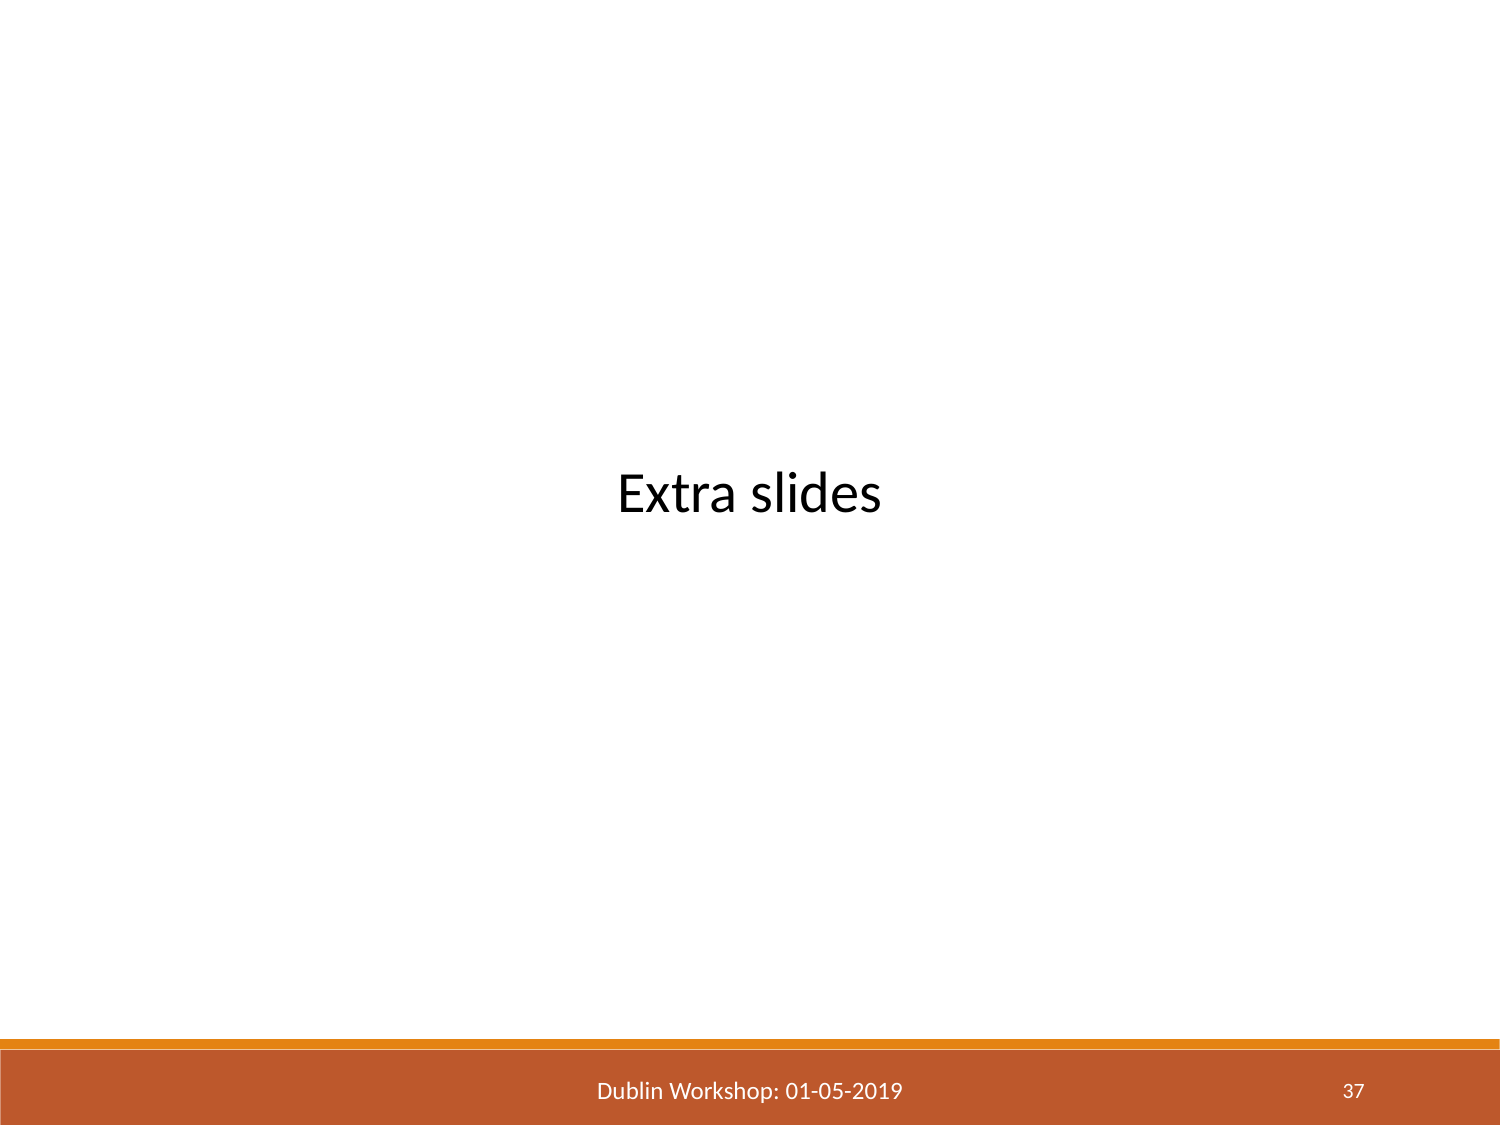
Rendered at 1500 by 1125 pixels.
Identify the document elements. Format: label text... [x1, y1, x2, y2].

slide_number 37 [1218, 1059, 1380, 1120]
footer Dublin Workshop: 01-05-2019 [453, 1059, 1047, 1120]
text_box Extra slides [394, 446, 1106, 532]
